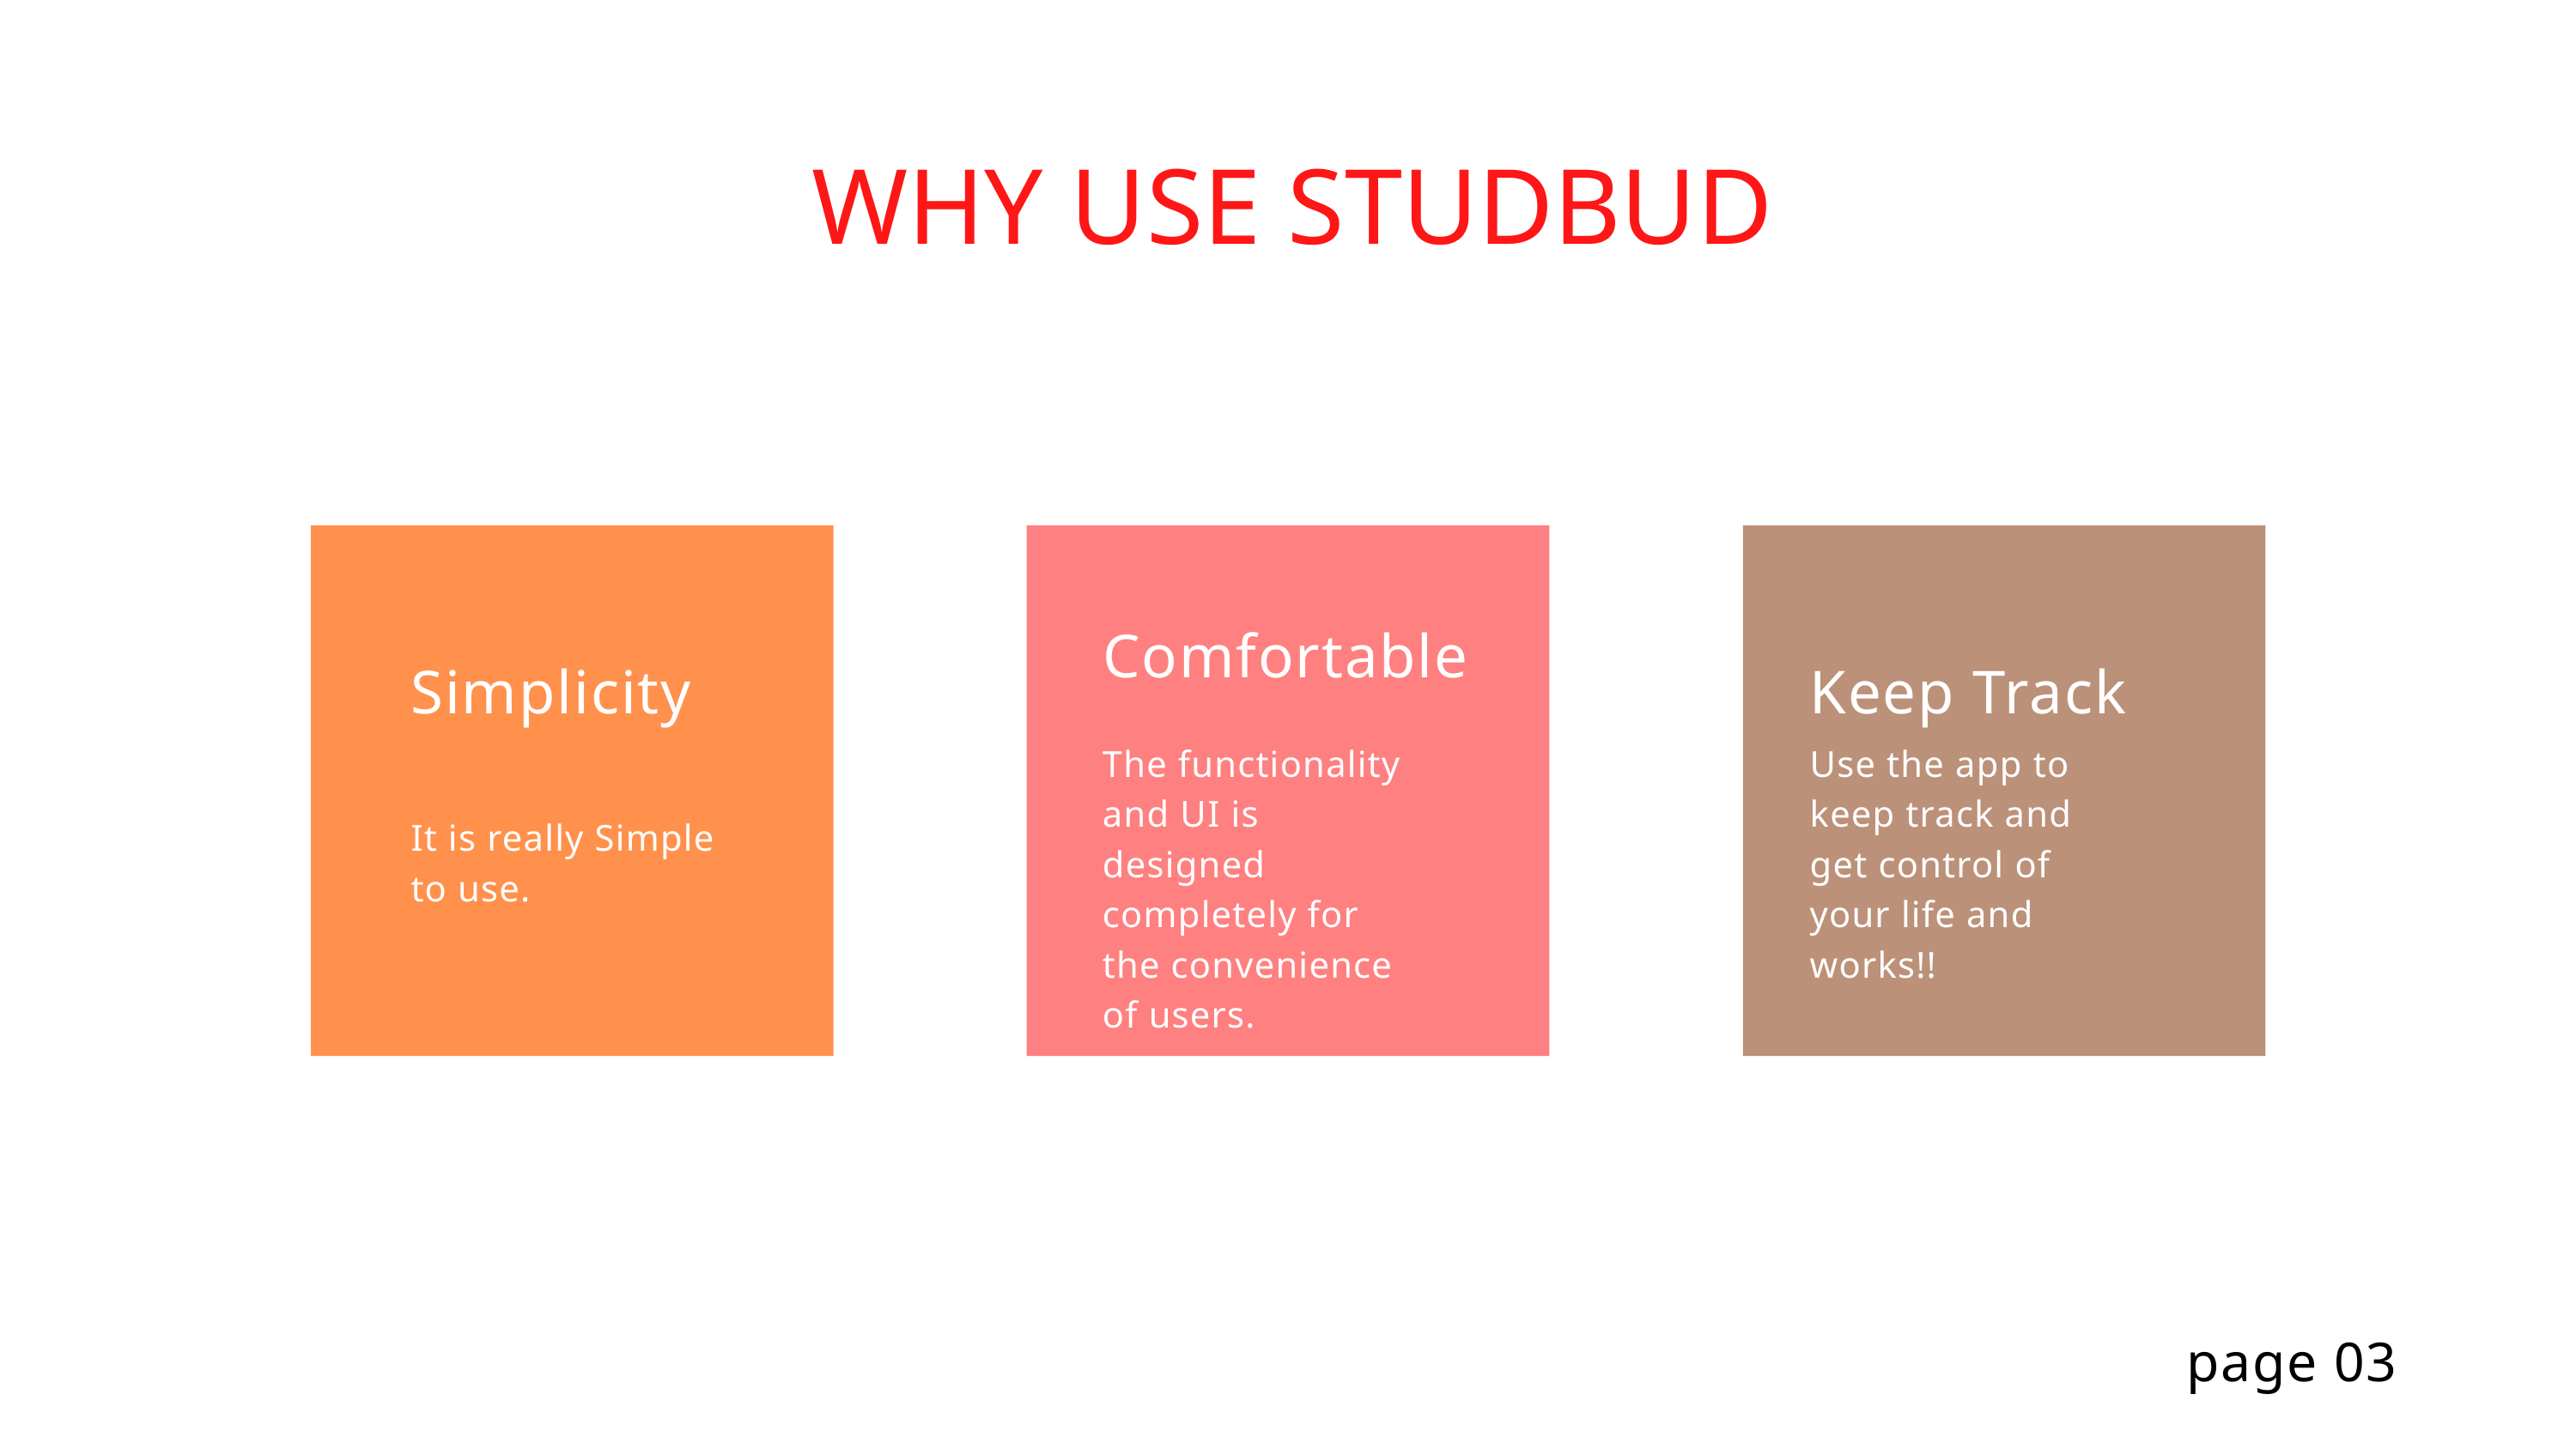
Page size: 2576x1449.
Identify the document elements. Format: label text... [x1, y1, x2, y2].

text_box Keep Track [1809, 642, 2199, 725]
text_box [1742, 525, 2266, 1057]
text_box Use the app to keep track and get control of your life and works!! [1809, 733, 2132, 985]
text_box The functionality and UI is designed completely for the convenience of users. [1103, 733, 1425, 1035]
text_box WHY USE STUDBUD [811, 161, 1783, 265]
text_box [1026, 525, 1550, 1057]
text_box Comfortable [1103, 607, 1492, 773]
text_box [311, 525, 834, 1057]
text_box Simplicity [410, 642, 733, 725]
text_box It is really Simple to use. [410, 808, 733, 909]
text_box page 03 [2185, 1317, 2415, 1392]
